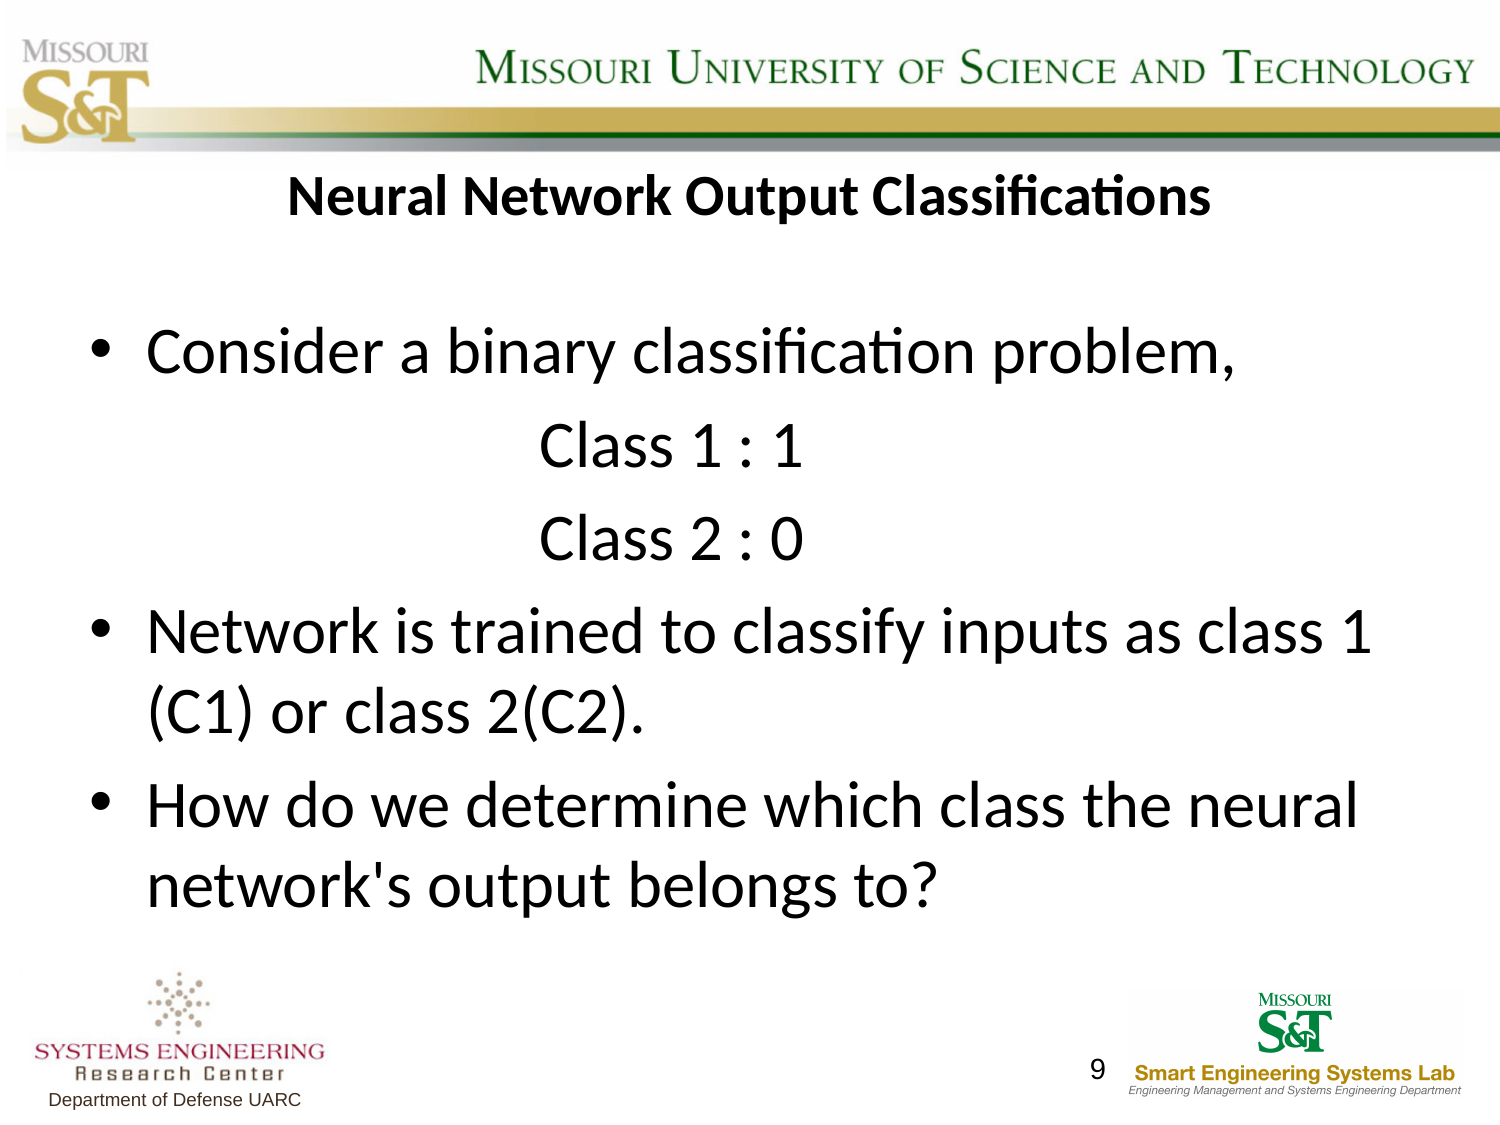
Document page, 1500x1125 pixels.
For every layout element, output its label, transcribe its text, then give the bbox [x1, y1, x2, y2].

picture [6, 0, 1500, 171]
slide_number 9 [1074, 1042, 1425, 1103]
title Neural Network Output Classifications [75, 149, 1425, 299]
list Consider a binary classification problem, Class 1 : 1 Class 2 : 0 Network is trained to classify inputs as class 1 (C1) or class 2(C2). How do we determine which class the neural network's output belongs to? [75, 299, 1425, 950]
picture [1127, 987, 1463, 1100]
picture [19, 962, 338, 1088]
